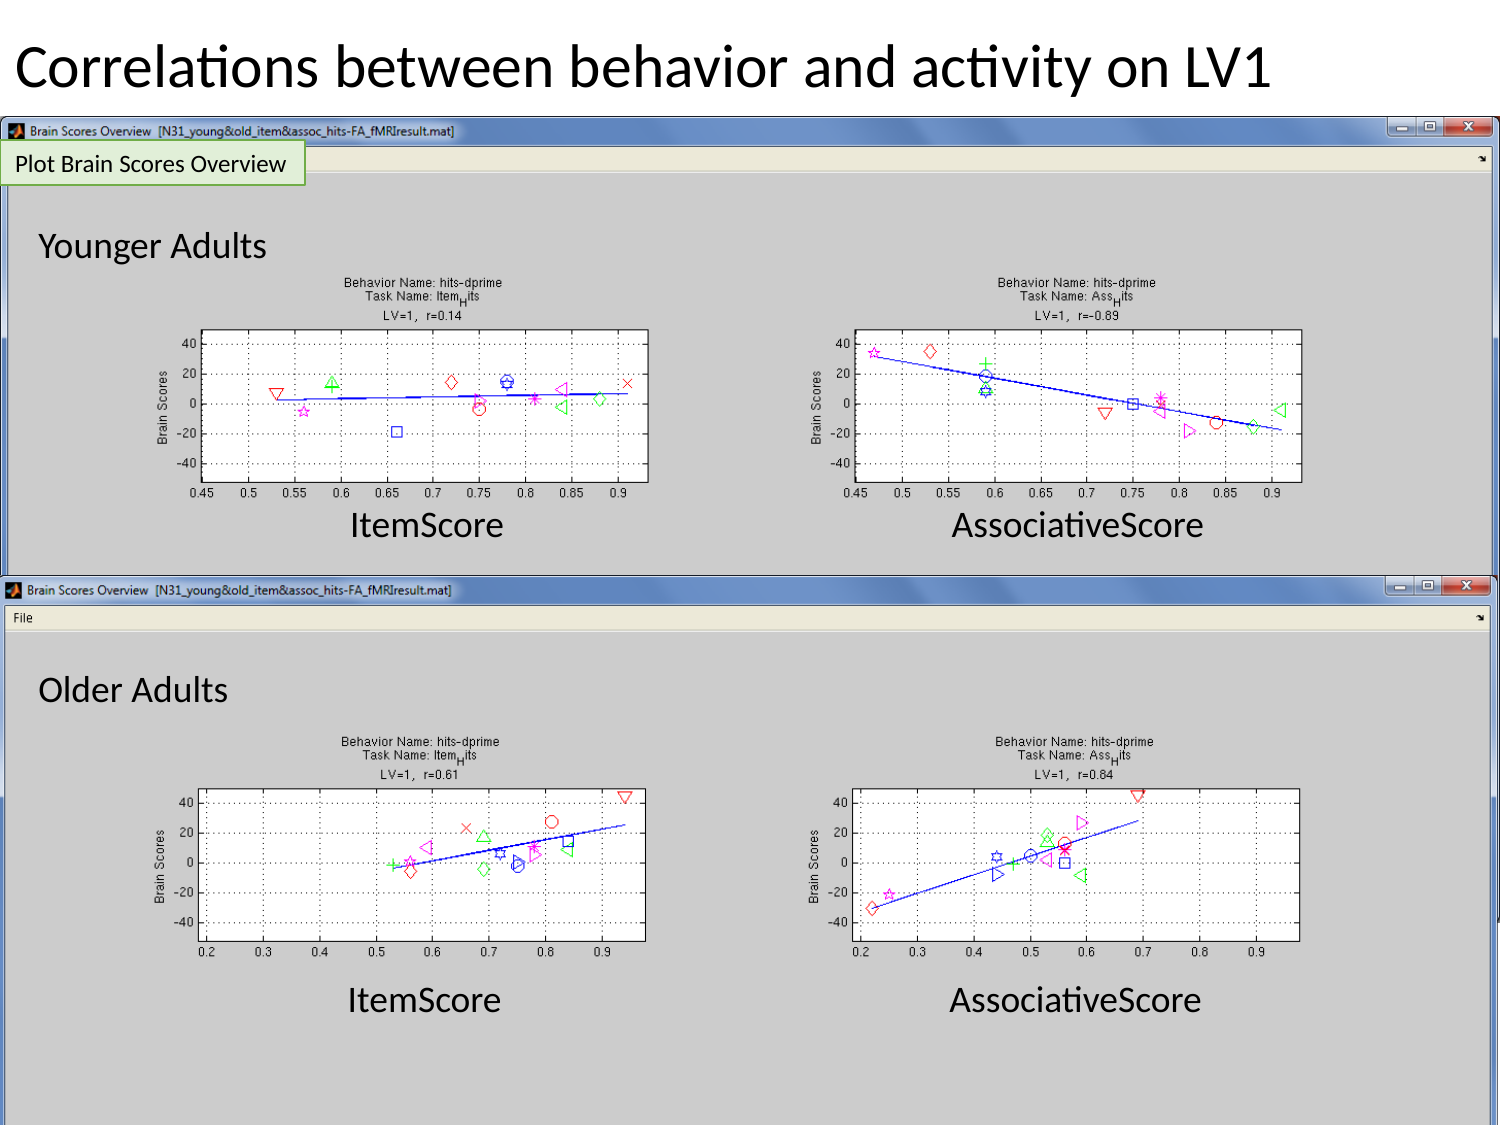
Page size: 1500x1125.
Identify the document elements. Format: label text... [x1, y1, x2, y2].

text_box Correlations between behavior and activity on LV1 [0, 27, 1335, 114]
picture [0, 116, 1500, 1125]
